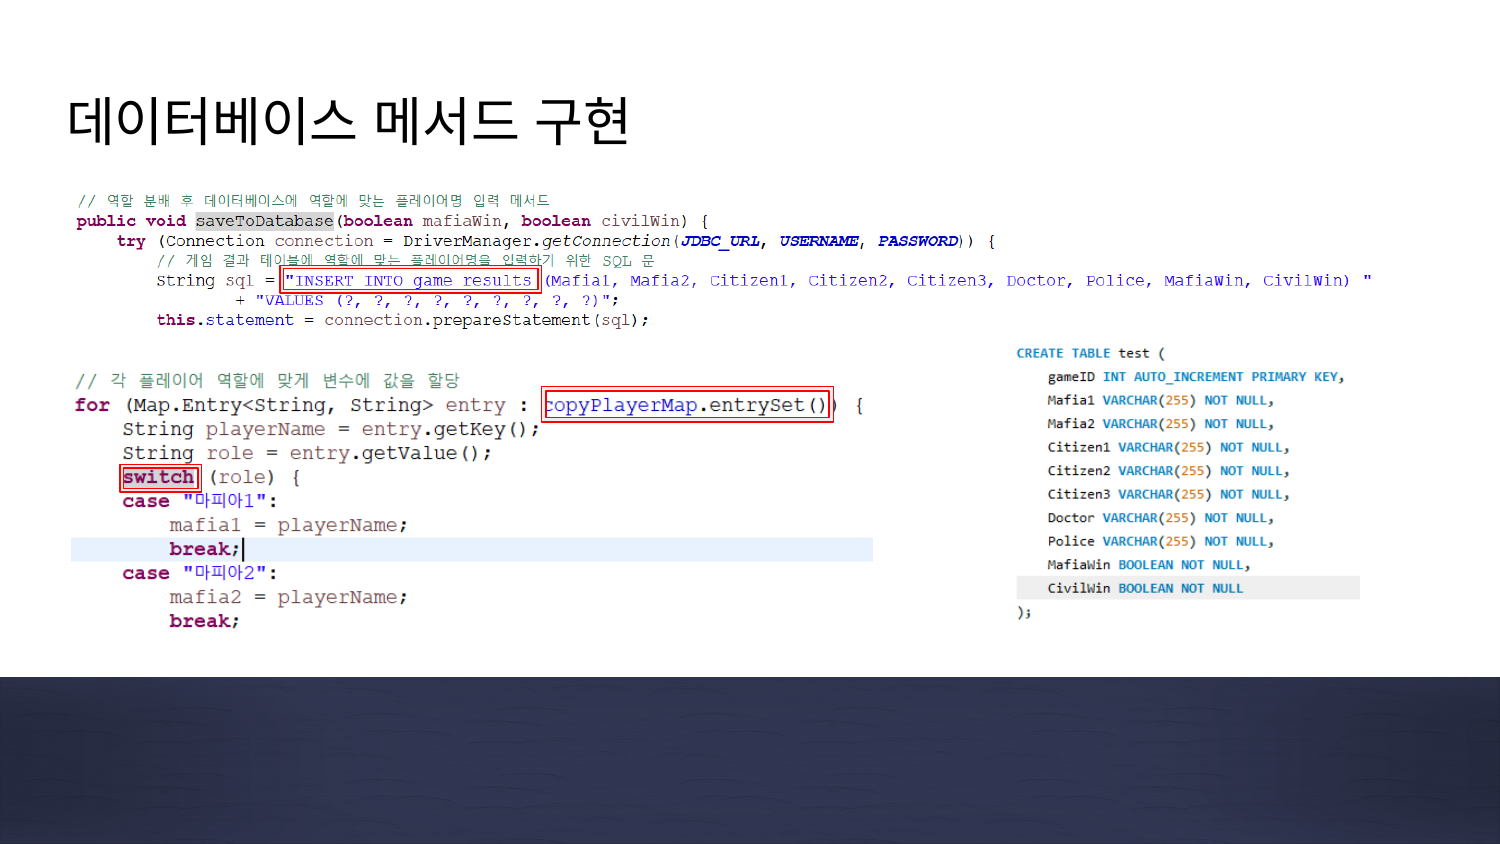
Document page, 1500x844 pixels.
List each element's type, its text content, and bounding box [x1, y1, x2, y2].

picture [71, 362, 874, 637]
picture [0, 677, 1500, 844]
picture [71, 184, 1389, 623]
title 데이터베이스 메서드 구현 [51, 72, 1449, 167]
